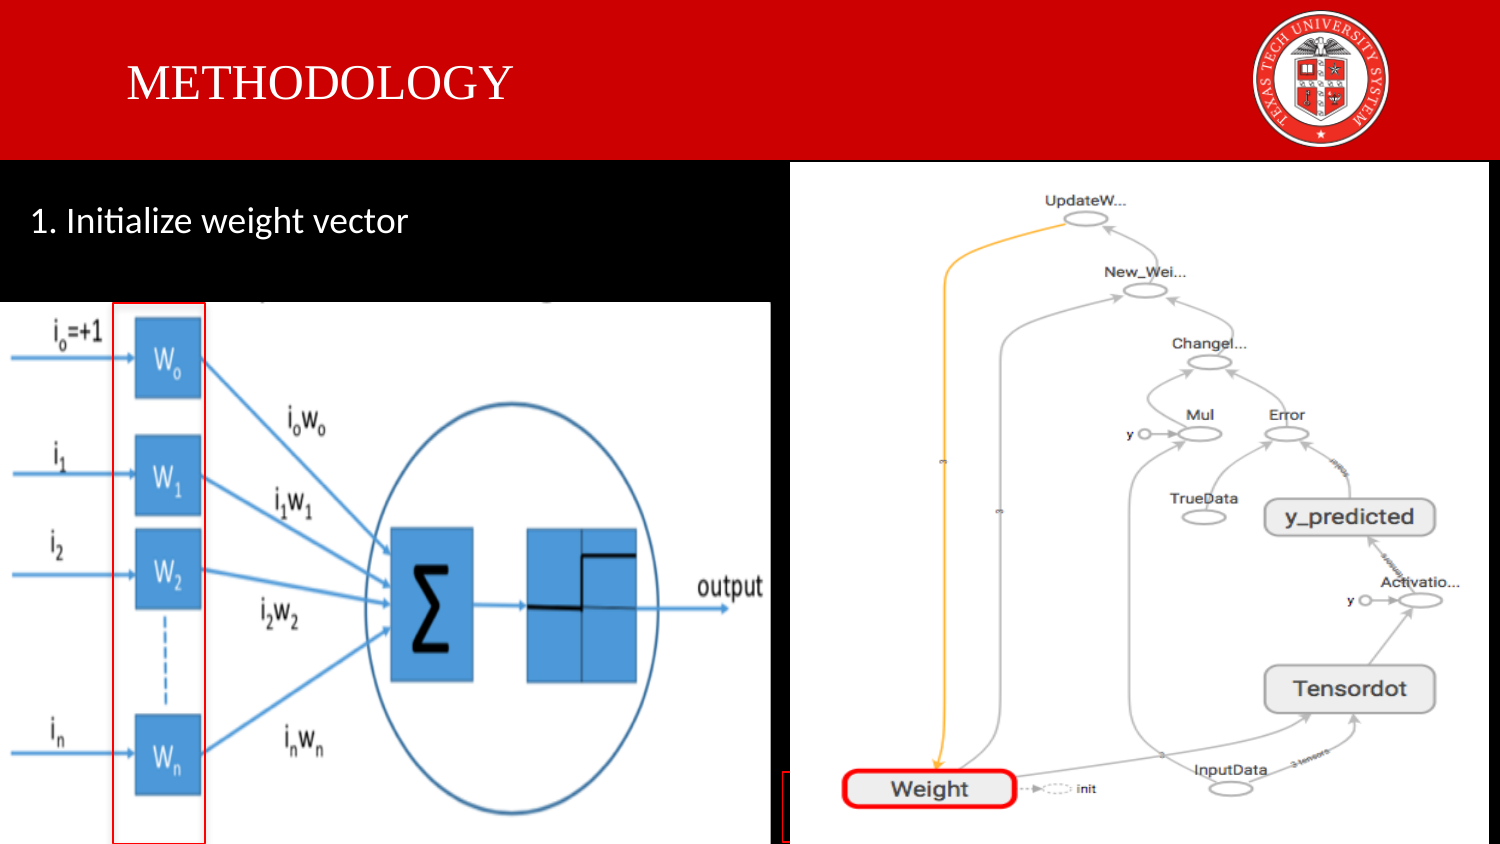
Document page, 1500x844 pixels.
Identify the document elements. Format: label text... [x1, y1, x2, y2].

title METHODOLOGY [111, 9, 1389, 150]
picture [0, 302, 771, 844]
text_box 1. Initialize weight vector [14, 188, 753, 248]
picture [790, 162, 1489, 844]
